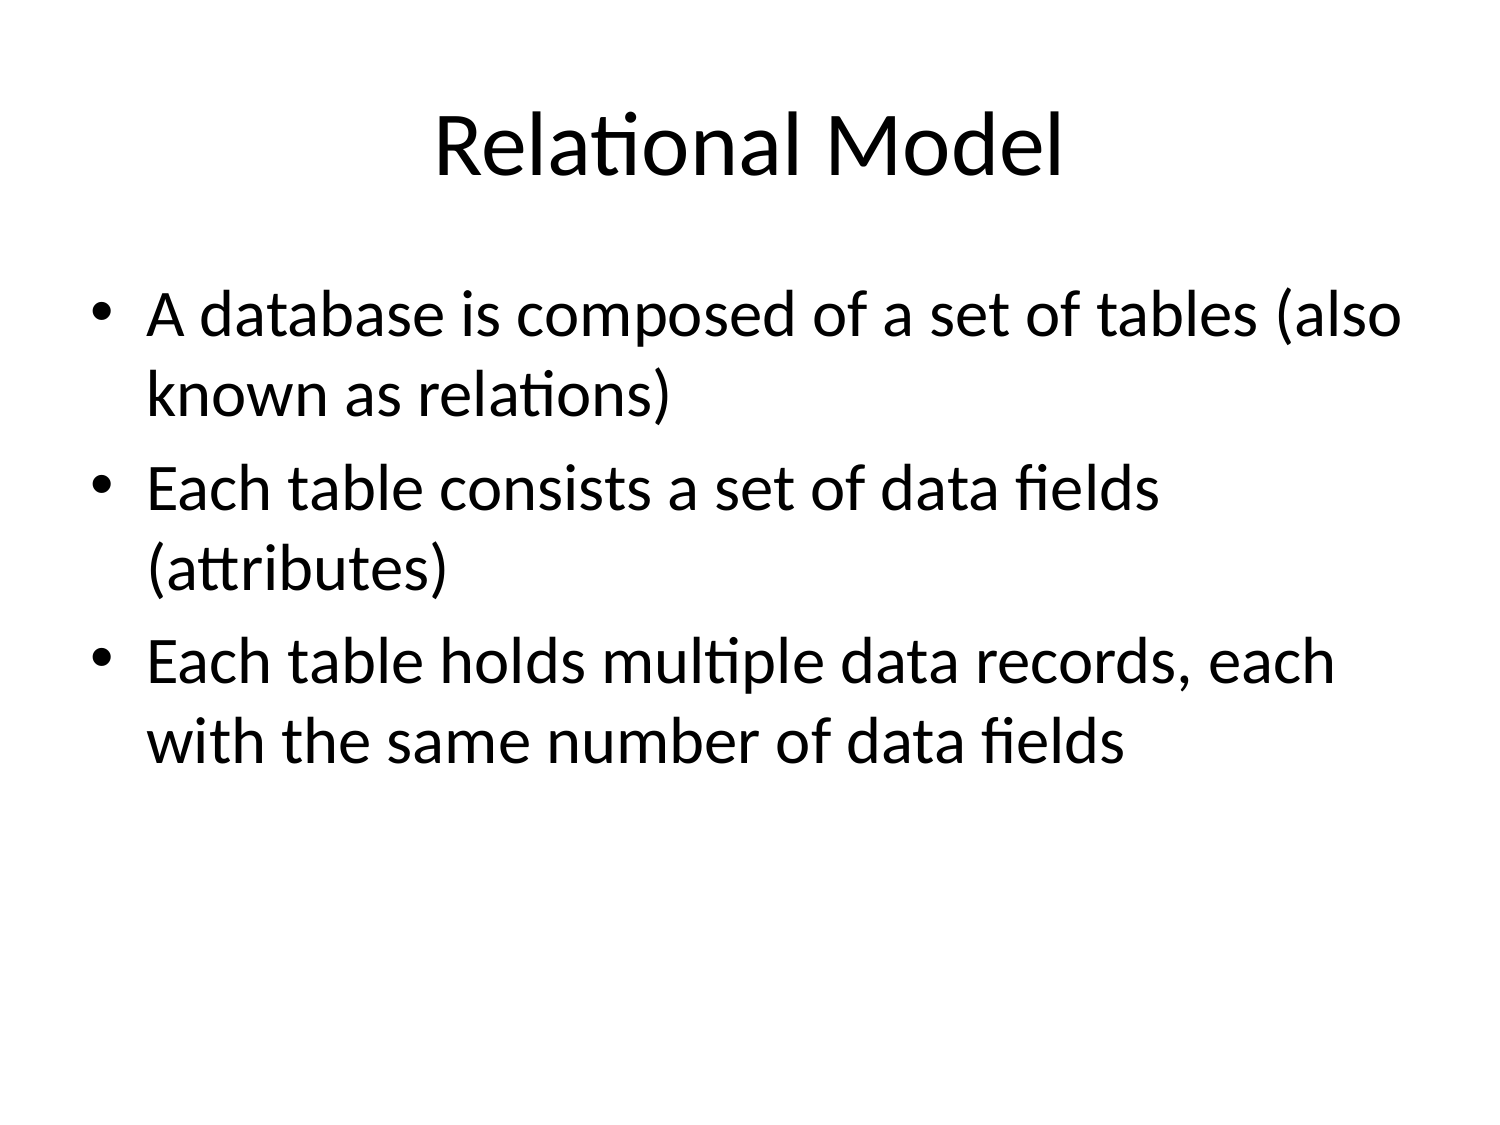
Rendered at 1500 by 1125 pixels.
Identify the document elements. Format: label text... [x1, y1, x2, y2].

list A database is composed of a set of tables (also known as relations) Each table consists a set of data fields (attributes) Each table holds multiple data records, each with the same number of data fields [75, 262, 1425, 1005]
title Relational Model [75, 45, 1425, 233]
